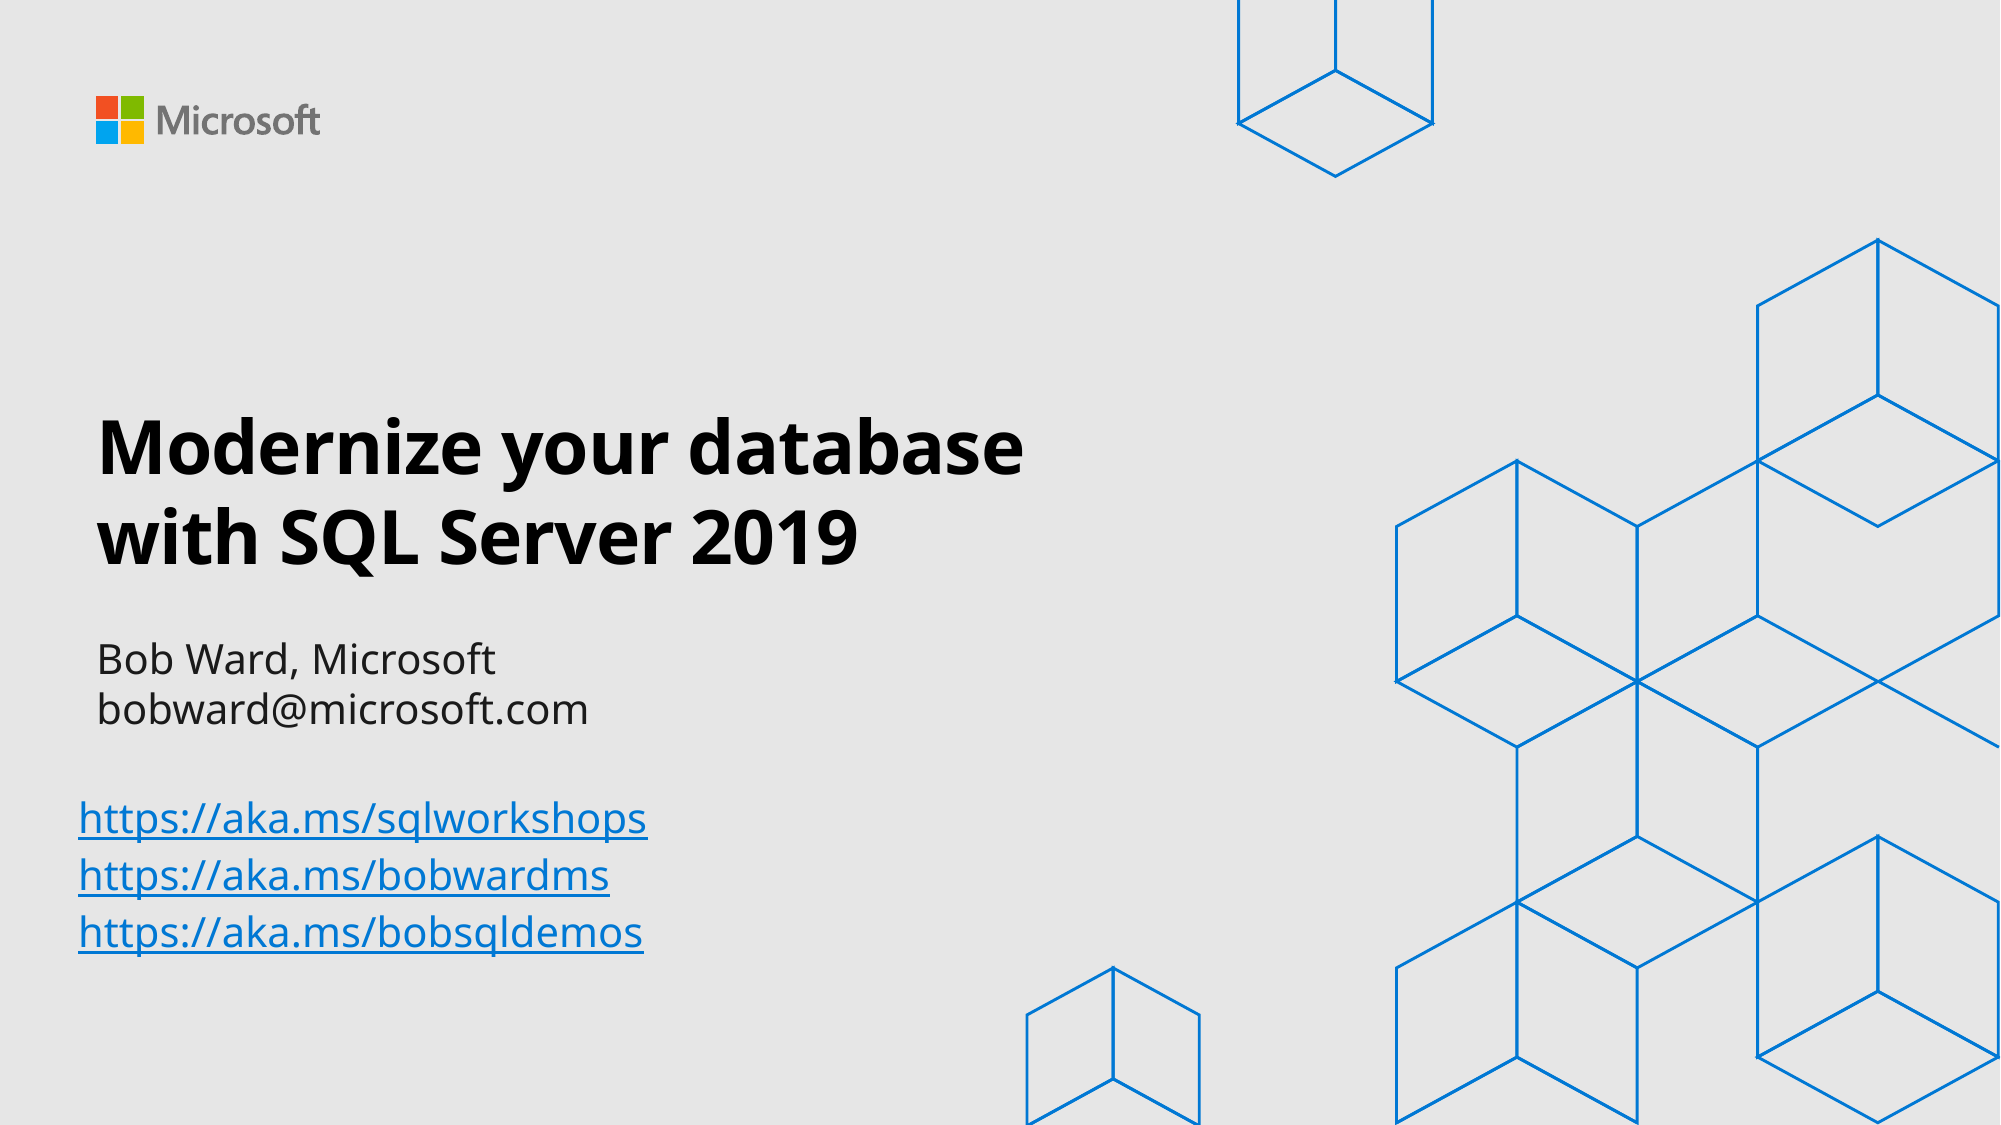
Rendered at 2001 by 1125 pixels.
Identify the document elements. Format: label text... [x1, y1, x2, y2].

text_box Bob Ward, Microsoft bobward@microsoft.com [96, 632, 679, 733]
title Modernize your database with SQL Server 2019 [96, 397, 1072, 580]
text_box https://aka.ms/sqlworkshops https://aka.ms/bobwardms https://aka.ms/bobsqldemos [78, 791, 648, 963]
